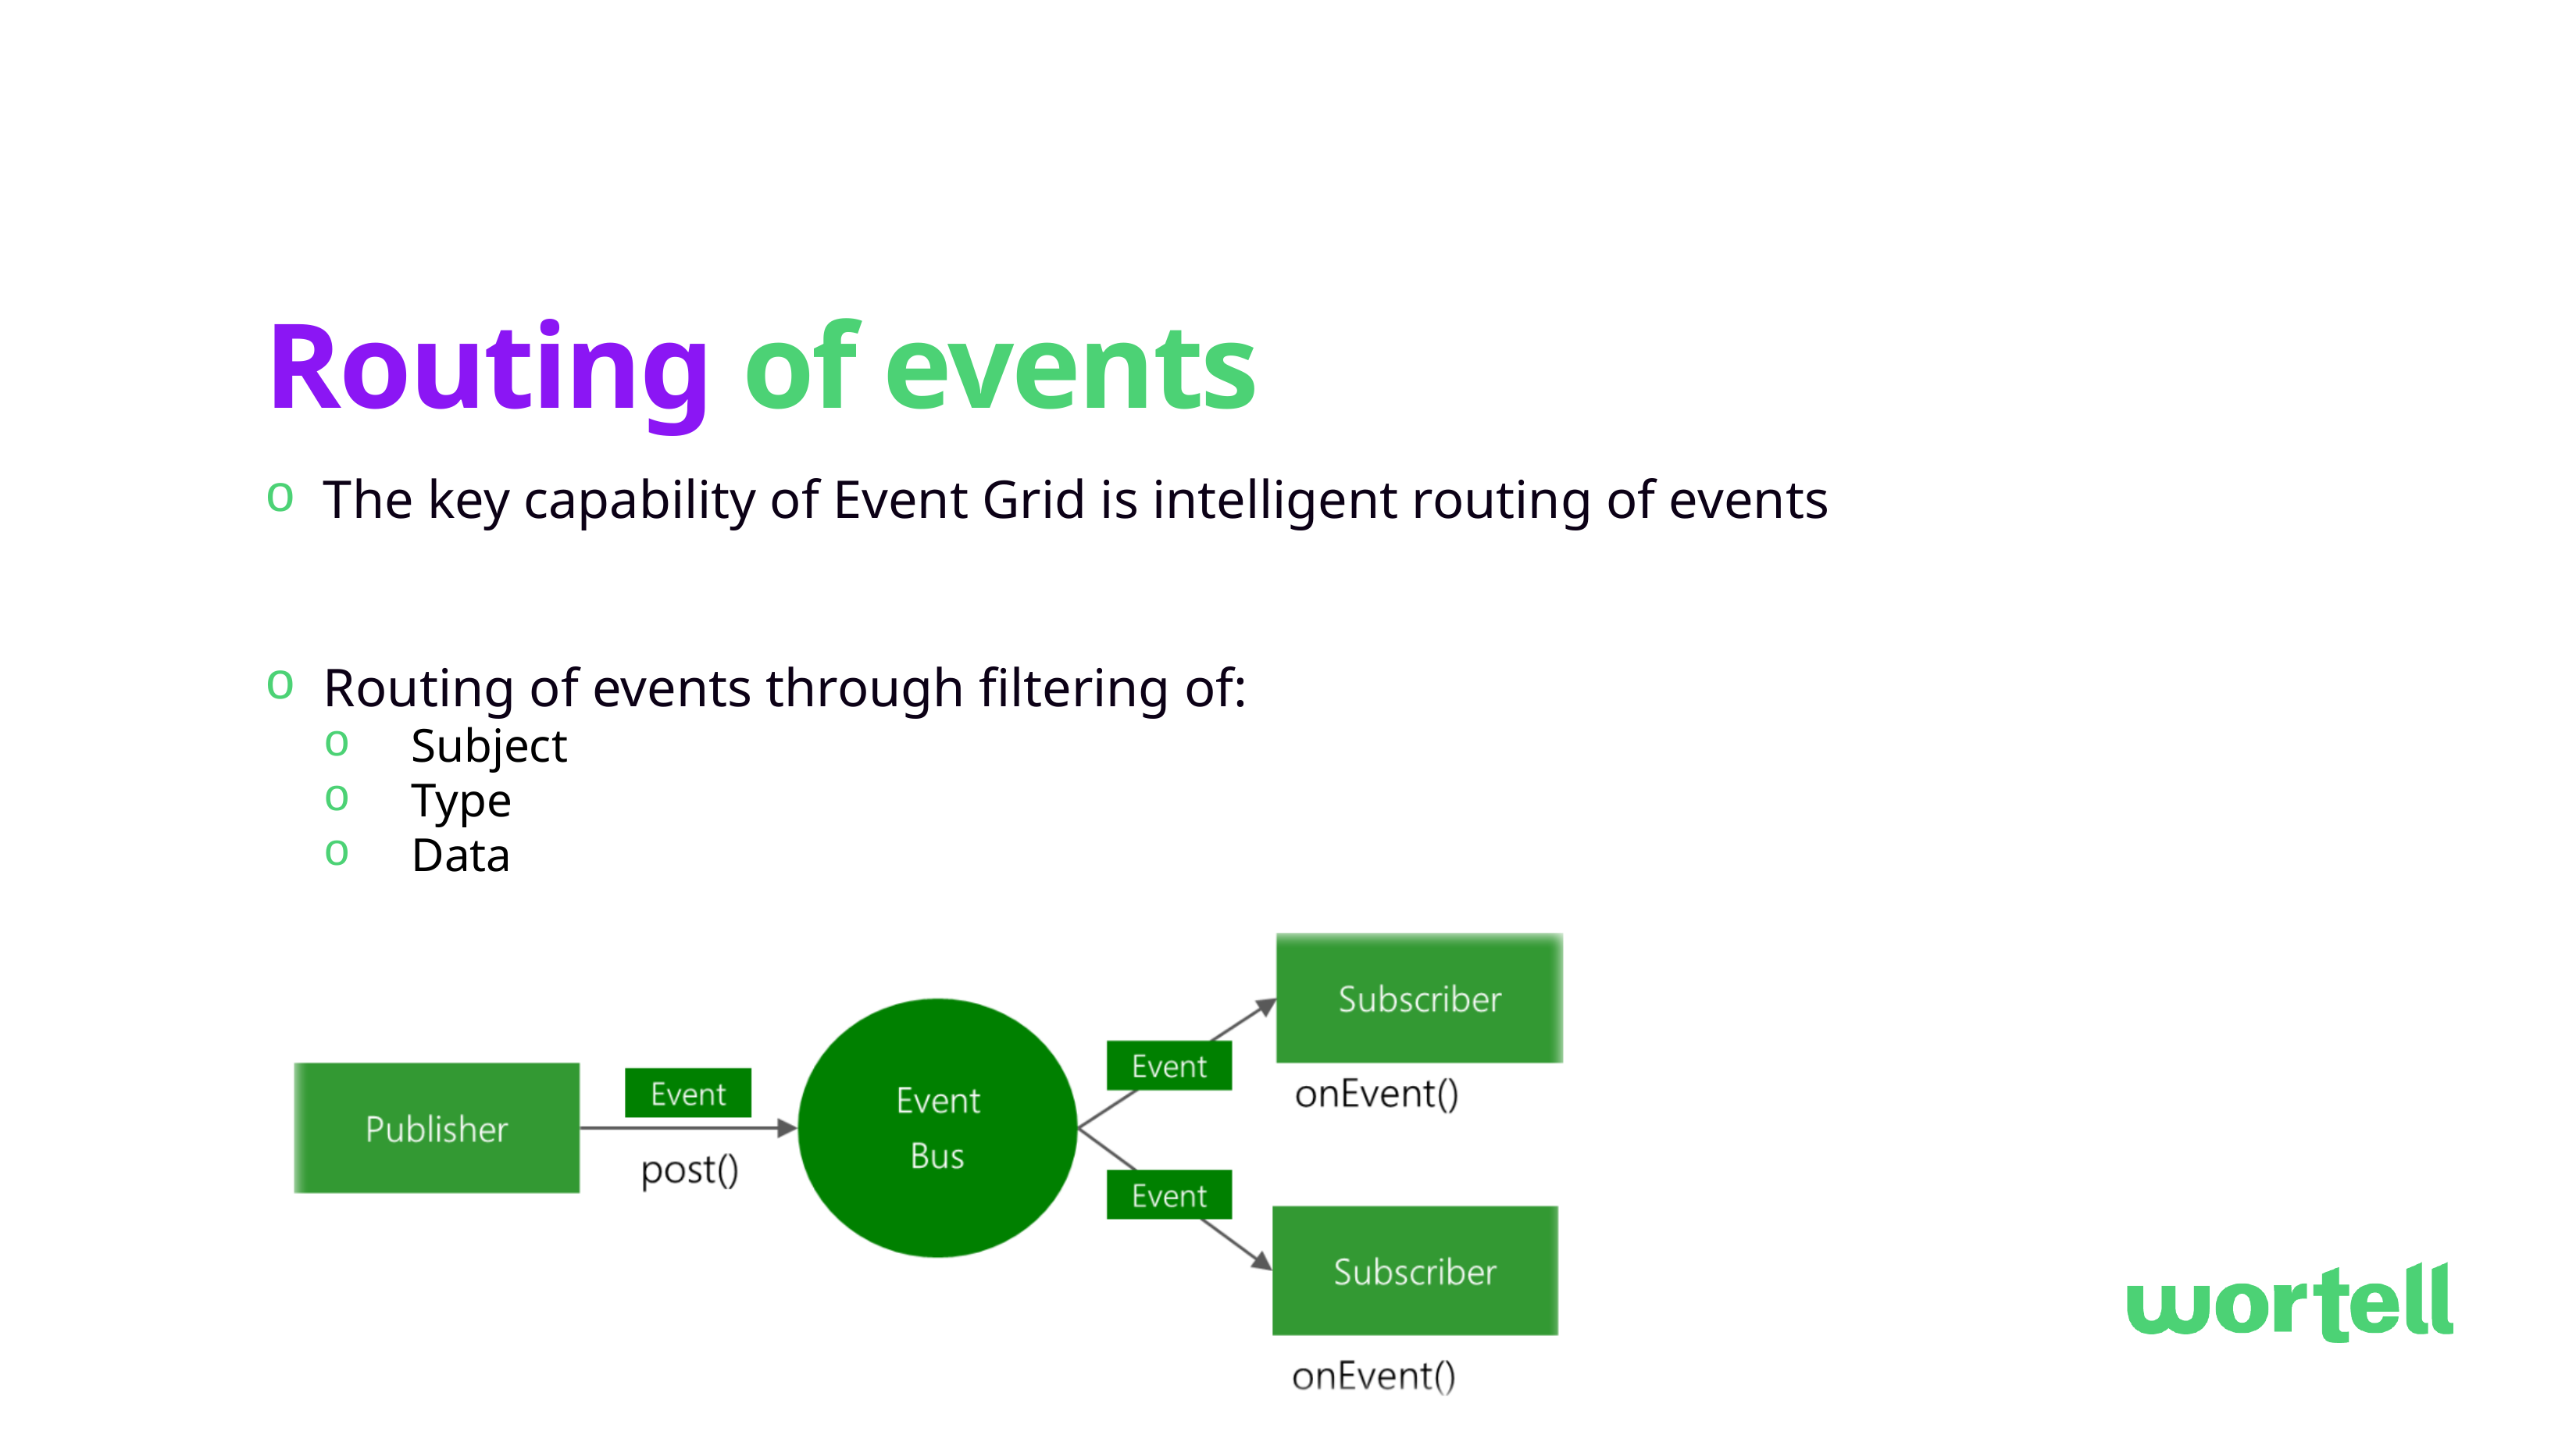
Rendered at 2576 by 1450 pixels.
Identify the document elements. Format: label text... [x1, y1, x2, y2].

picture [2127, 1262, 2453, 1343]
title Routing of events [252, 285, 1923, 462]
list The key capability of Event Grid is intelligent routing of events Routing of events through filtering of: Subject Type Data [252, 429, 2442, 1203]
picture [282, 922, 1575, 1406]
